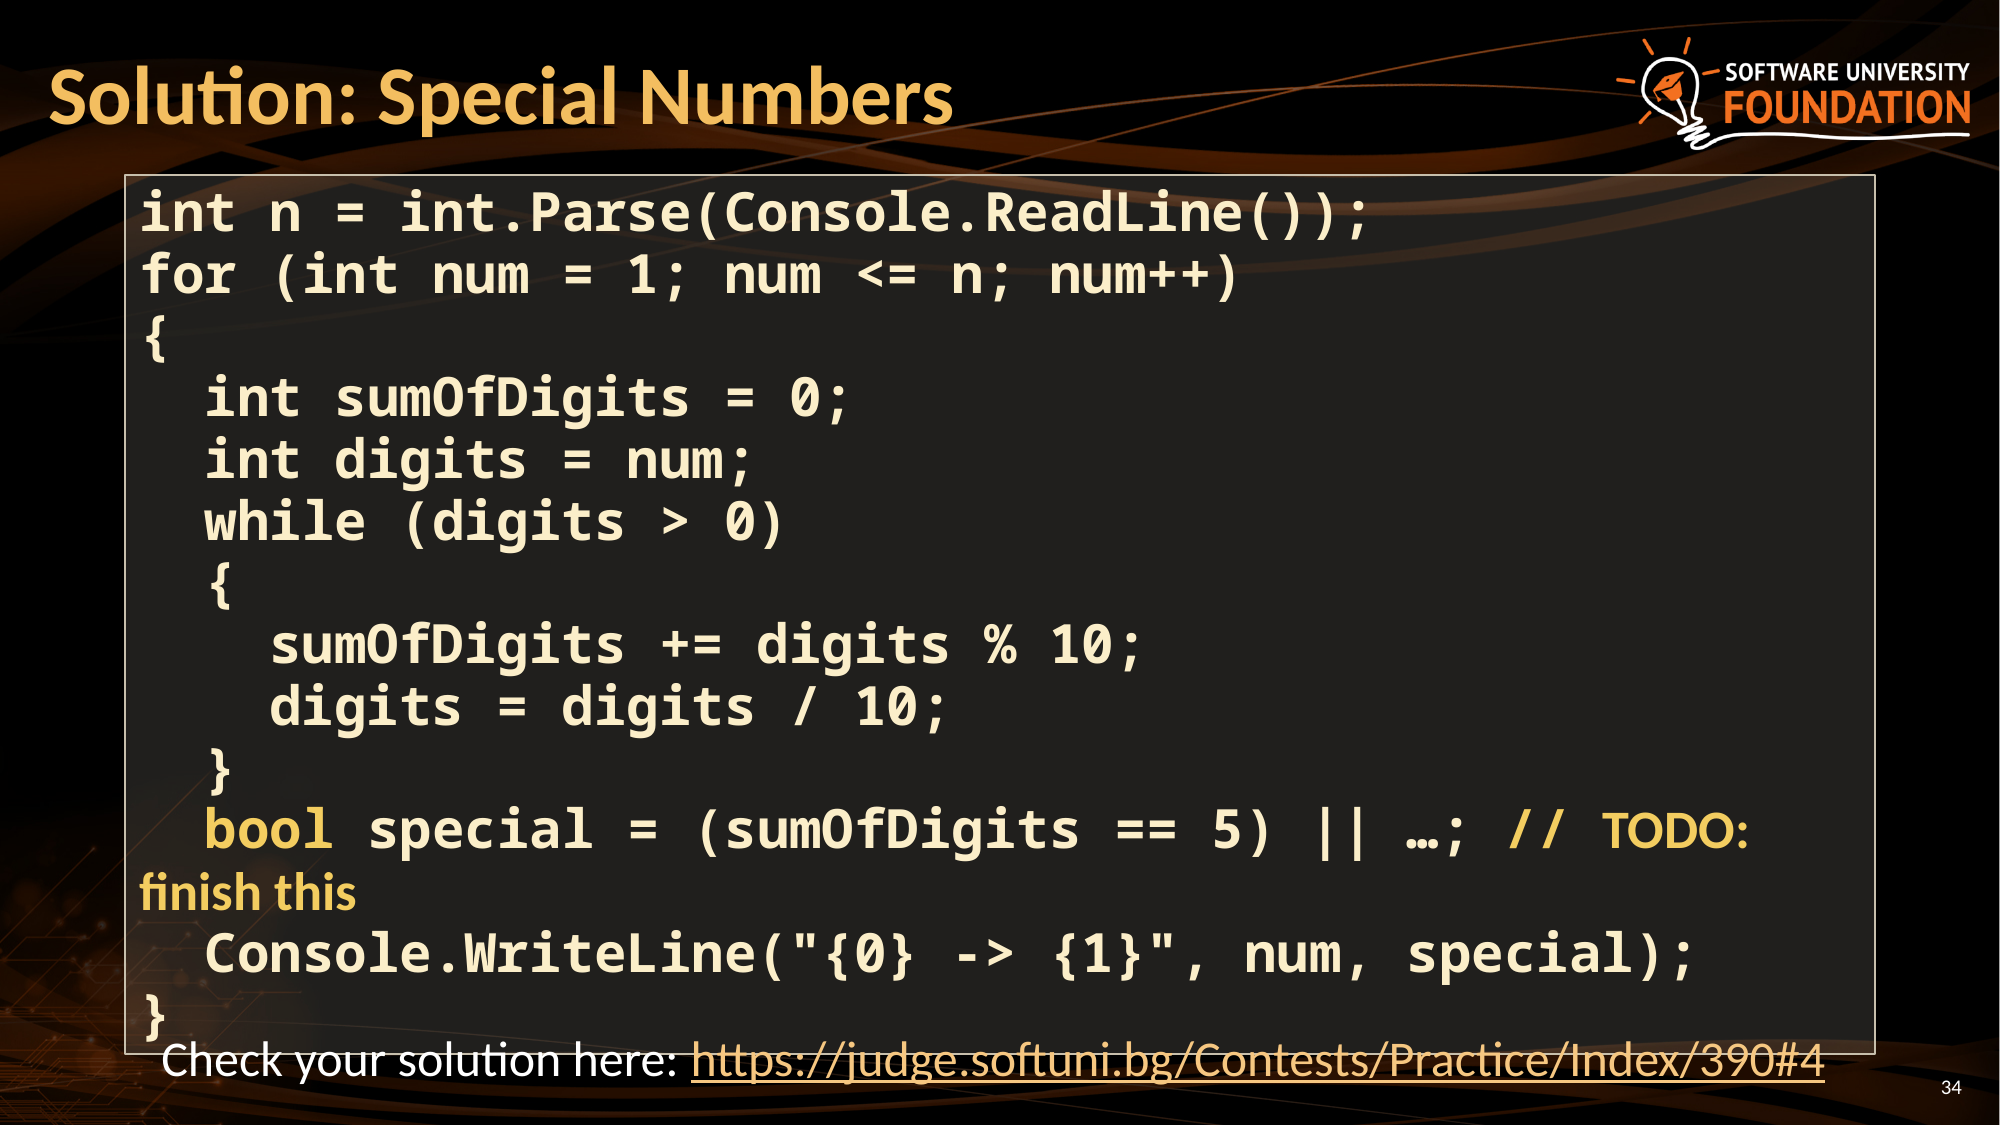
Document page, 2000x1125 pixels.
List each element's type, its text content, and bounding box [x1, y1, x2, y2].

text_box int n = int.Parse(Console.ReadLine()); for (int num = 1; num <= n; num++) { int sumOfDigits = 0; int digits = num; while (digits > 0) { sumOfDigits += digits % 10; digits = digits / 10; } bool special = (sumOfDigits == 5) || …; // TODO: finish this Console.WriteLine("{0} -> {1}", num, special); } [124, 174, 1875, 1054]
text_box Check your solution here: https://judge.softuni.bg/Contests/Practice/Index/390#4 [124, 1019, 1863, 1095]
picture [0, 0, 2000, 1125]
title Solution: Special Numbers [30, 6, 1602, 189]
slide_number 34 [1897, 1070, 1968, 1103]
